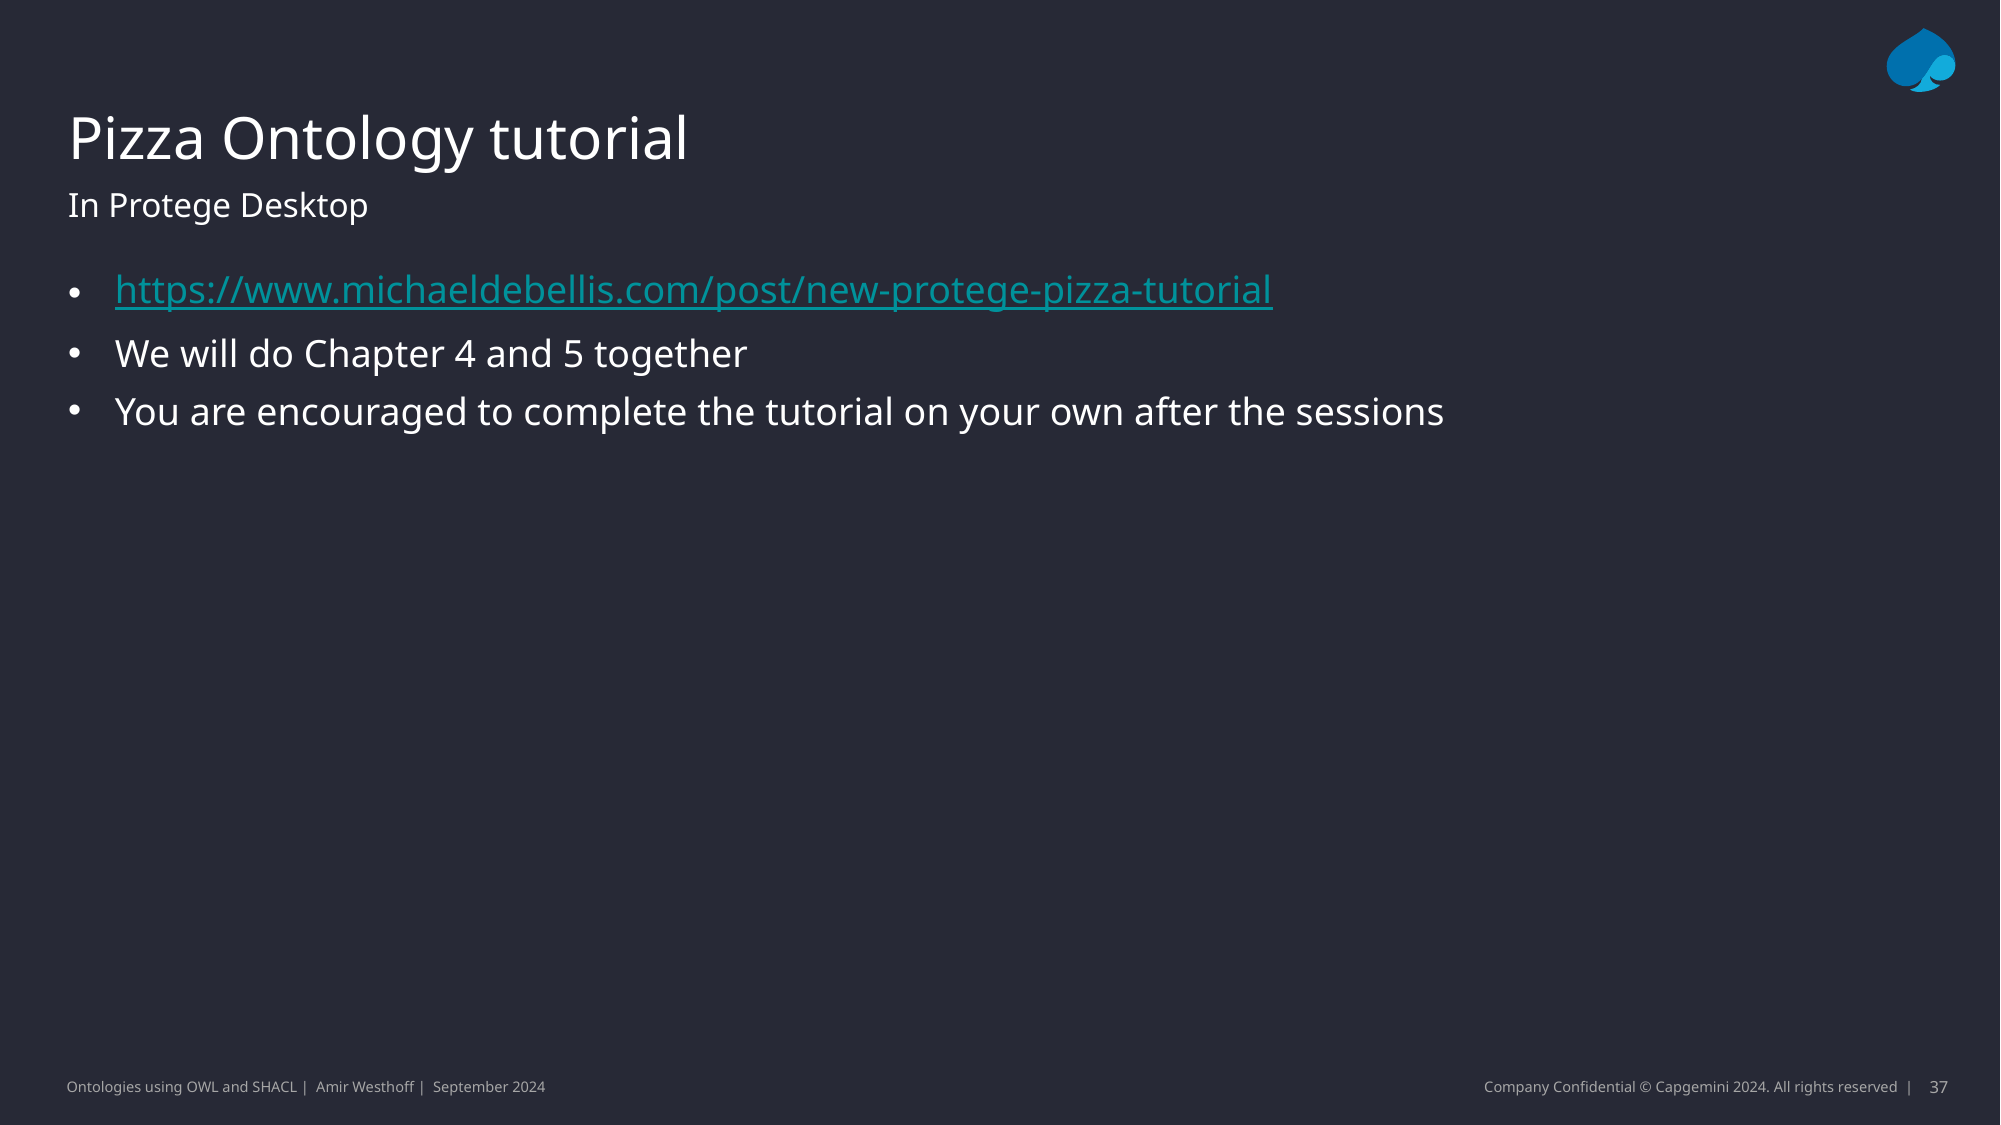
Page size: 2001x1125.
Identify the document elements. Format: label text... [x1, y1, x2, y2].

list In Protege Desktop [68, 184, 1934, 225]
list https://www.michaeldebellis.com/post/new-protege-pizza-tutorial We will do Chapter 4 and 5 together You are encouraged to complete the tutorial on your own after the sessions [68, 266, 1934, 1059]
title Pizza Ontology tutorial [68, 42, 1874, 173]
